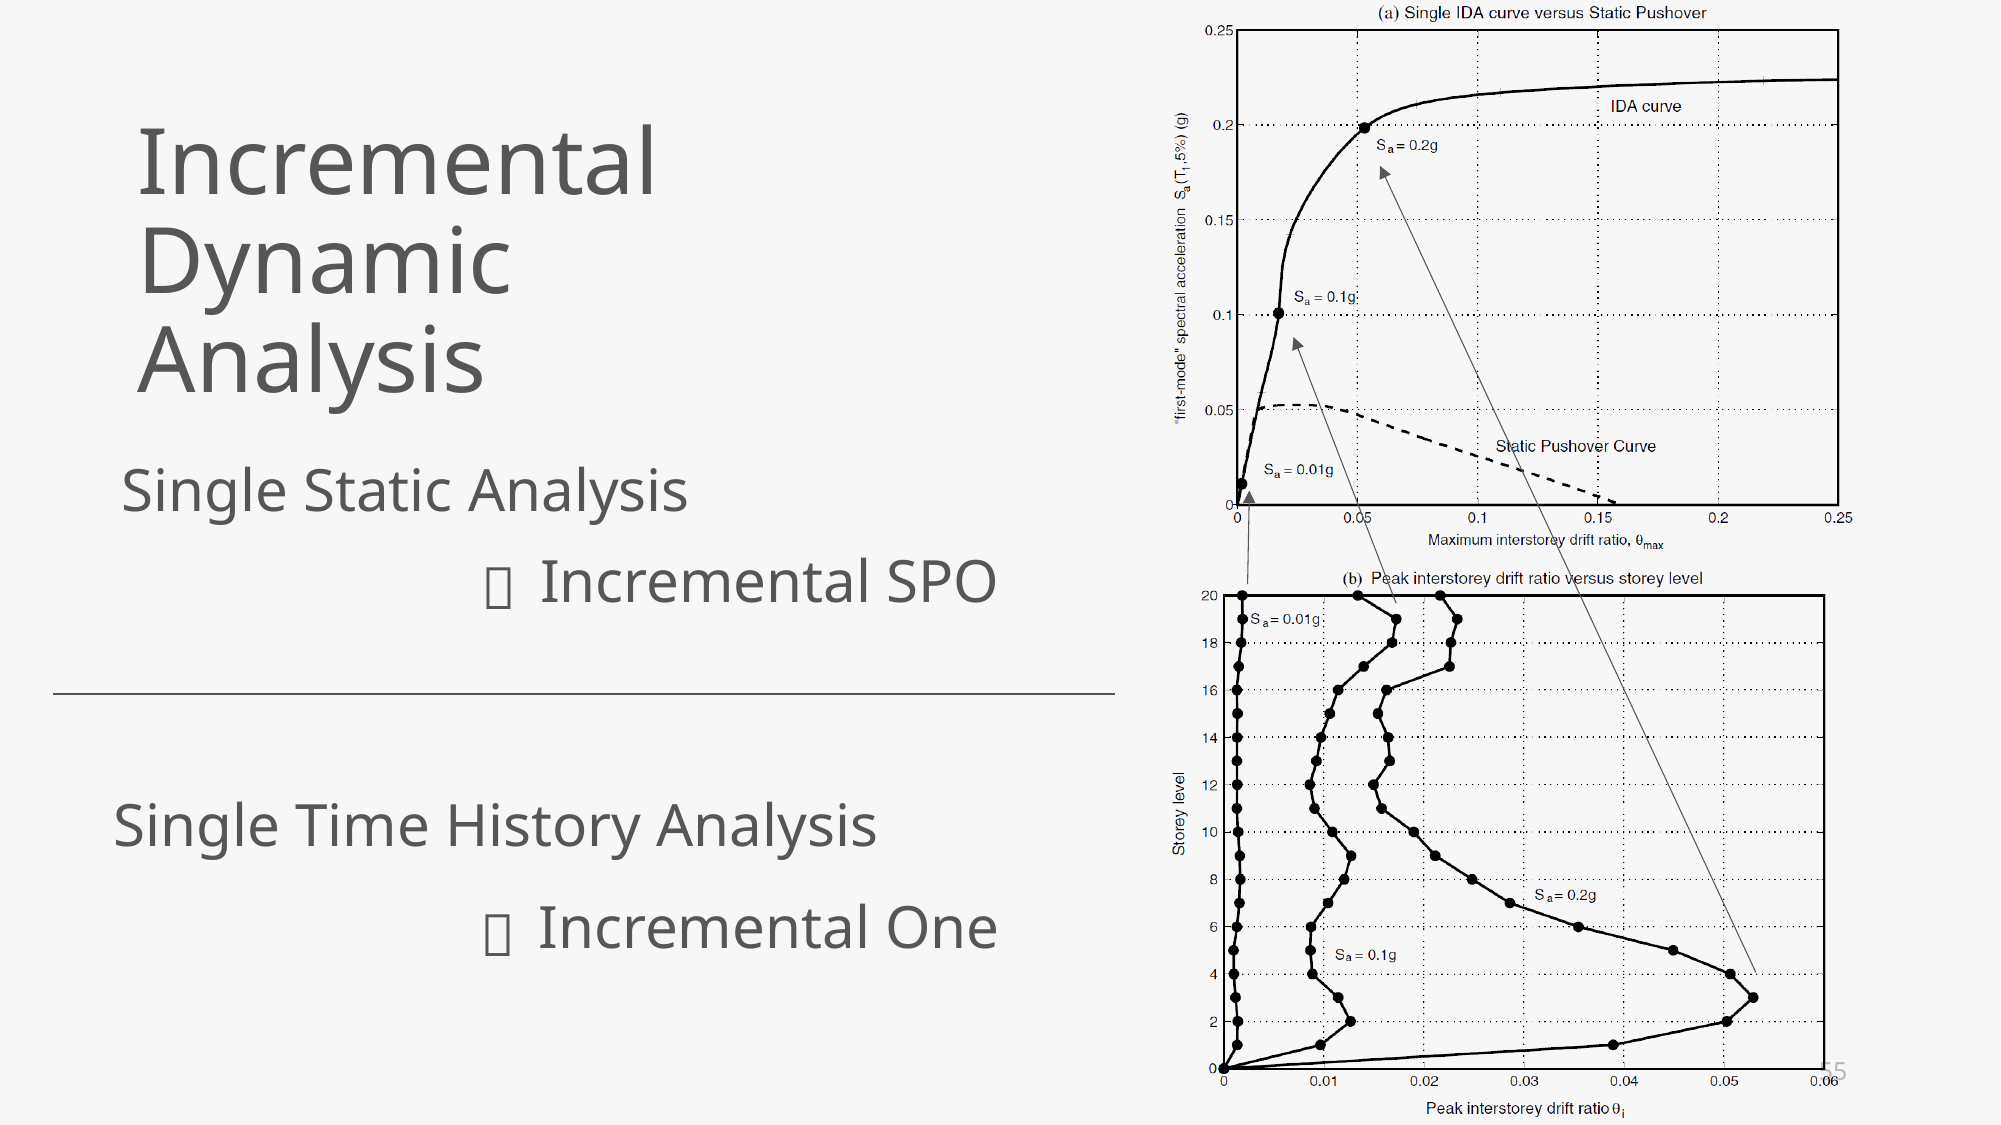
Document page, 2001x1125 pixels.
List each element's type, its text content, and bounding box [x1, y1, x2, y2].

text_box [1379, 165, 1756, 973]
list Incremental Dynamic Analysis [137, 108, 873, 324]
text_box Incremental SPO [532, 536, 1015, 622]
picture [1162, 0, 1863, 1125]
text_box  [480, 876, 531, 976]
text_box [1293, 336, 1379, 604]
text_box Single Time History Analysis [98, 780, 894, 866]
text_box Incremental One [531, 883, 1015, 968]
text_box  [481, 530, 532, 629]
text_box Single Static Analysis [106, 445, 705, 531]
